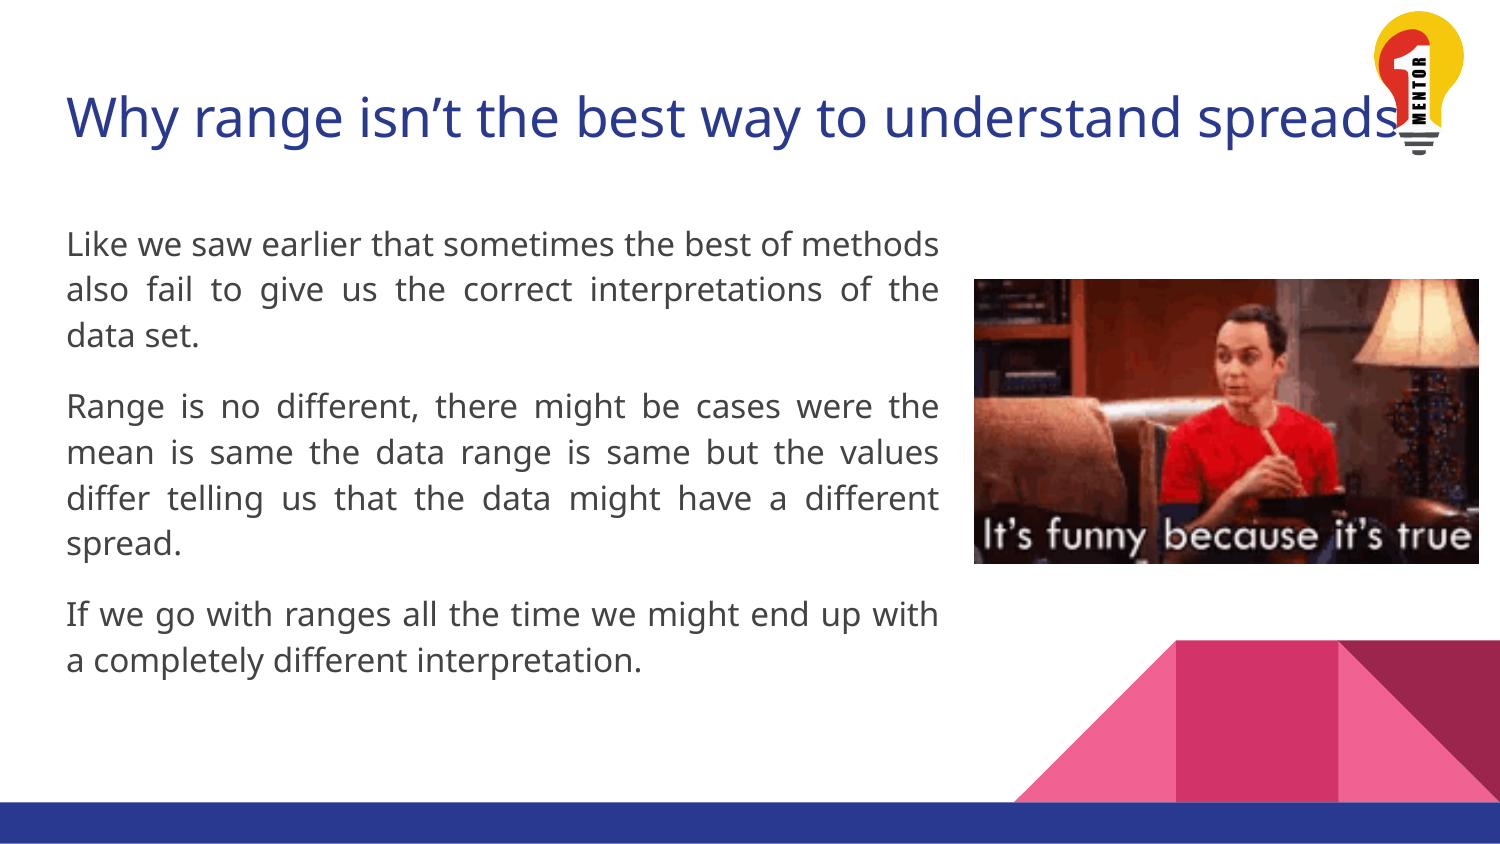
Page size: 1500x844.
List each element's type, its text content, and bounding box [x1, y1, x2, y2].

list Like we saw earlier that sometimes the best of methods also fail to give us the correct interpretations of the data set. Range is no different, there might be cases were the mean is same the data range is same but the values differ telling us that the data might have a different spread. If we go with ranges all the time we might end up with a completely different interpretation. [51, 201, 957, 726]
title Why range isn’t the best way to understand spreads? [51, 67, 1369, 167]
picture [1374, 11, 1465, 168]
picture [973, 279, 1479, 565]
